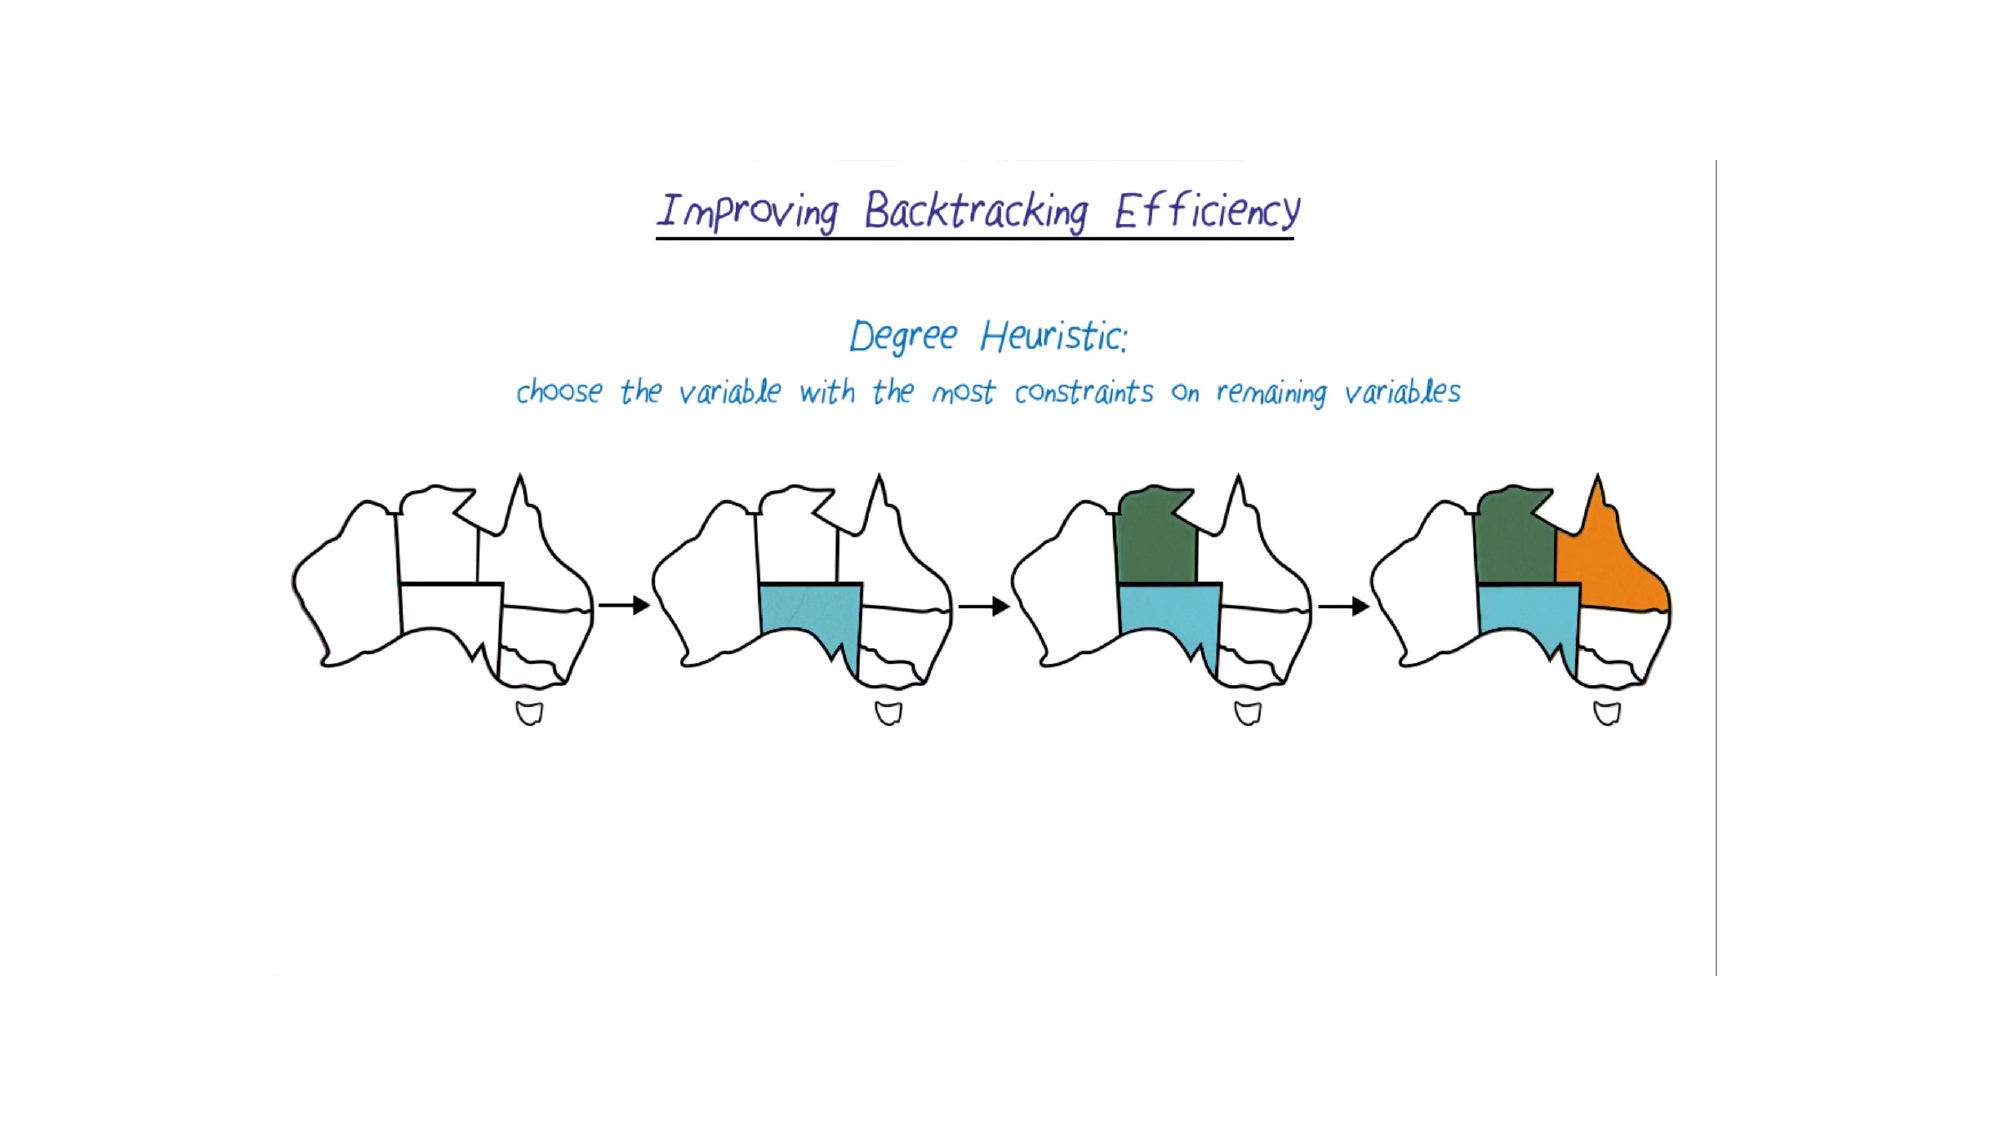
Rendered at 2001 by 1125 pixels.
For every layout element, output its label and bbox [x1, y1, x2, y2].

picture [267, 160, 1717, 976]
